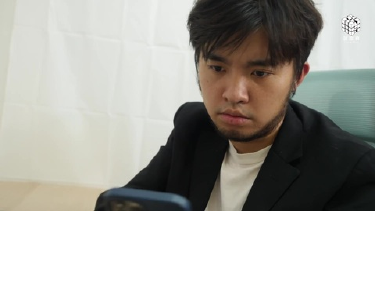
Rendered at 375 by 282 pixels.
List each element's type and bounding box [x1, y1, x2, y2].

picture [0, 0, 375, 212]
